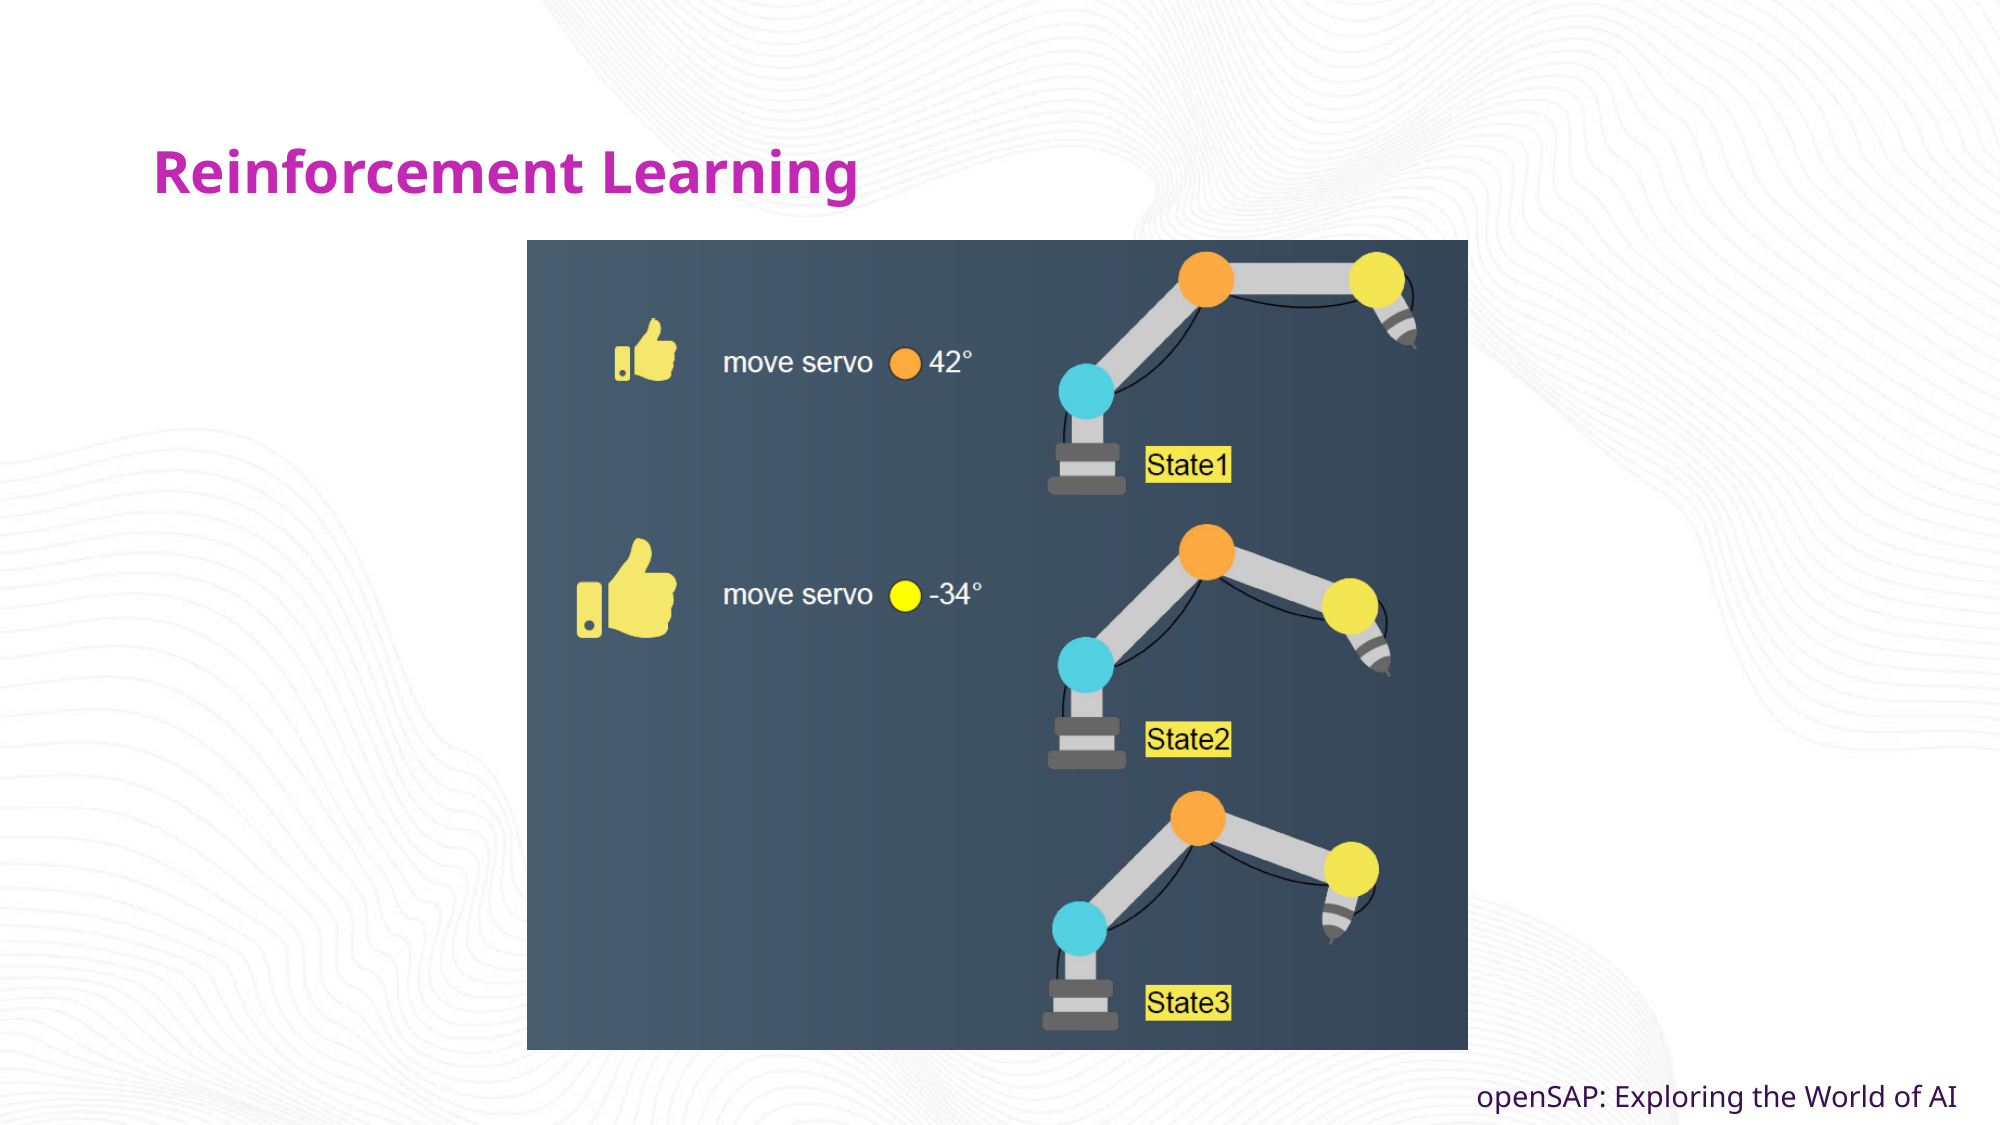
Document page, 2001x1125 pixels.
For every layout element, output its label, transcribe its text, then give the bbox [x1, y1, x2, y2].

picture [0, 0, 2000, 1125]
title Reinforcement Learning [137, 106, 1863, 243]
text_box openSAP: Exploring the World of AI [1461, 1071, 1973, 1122]
